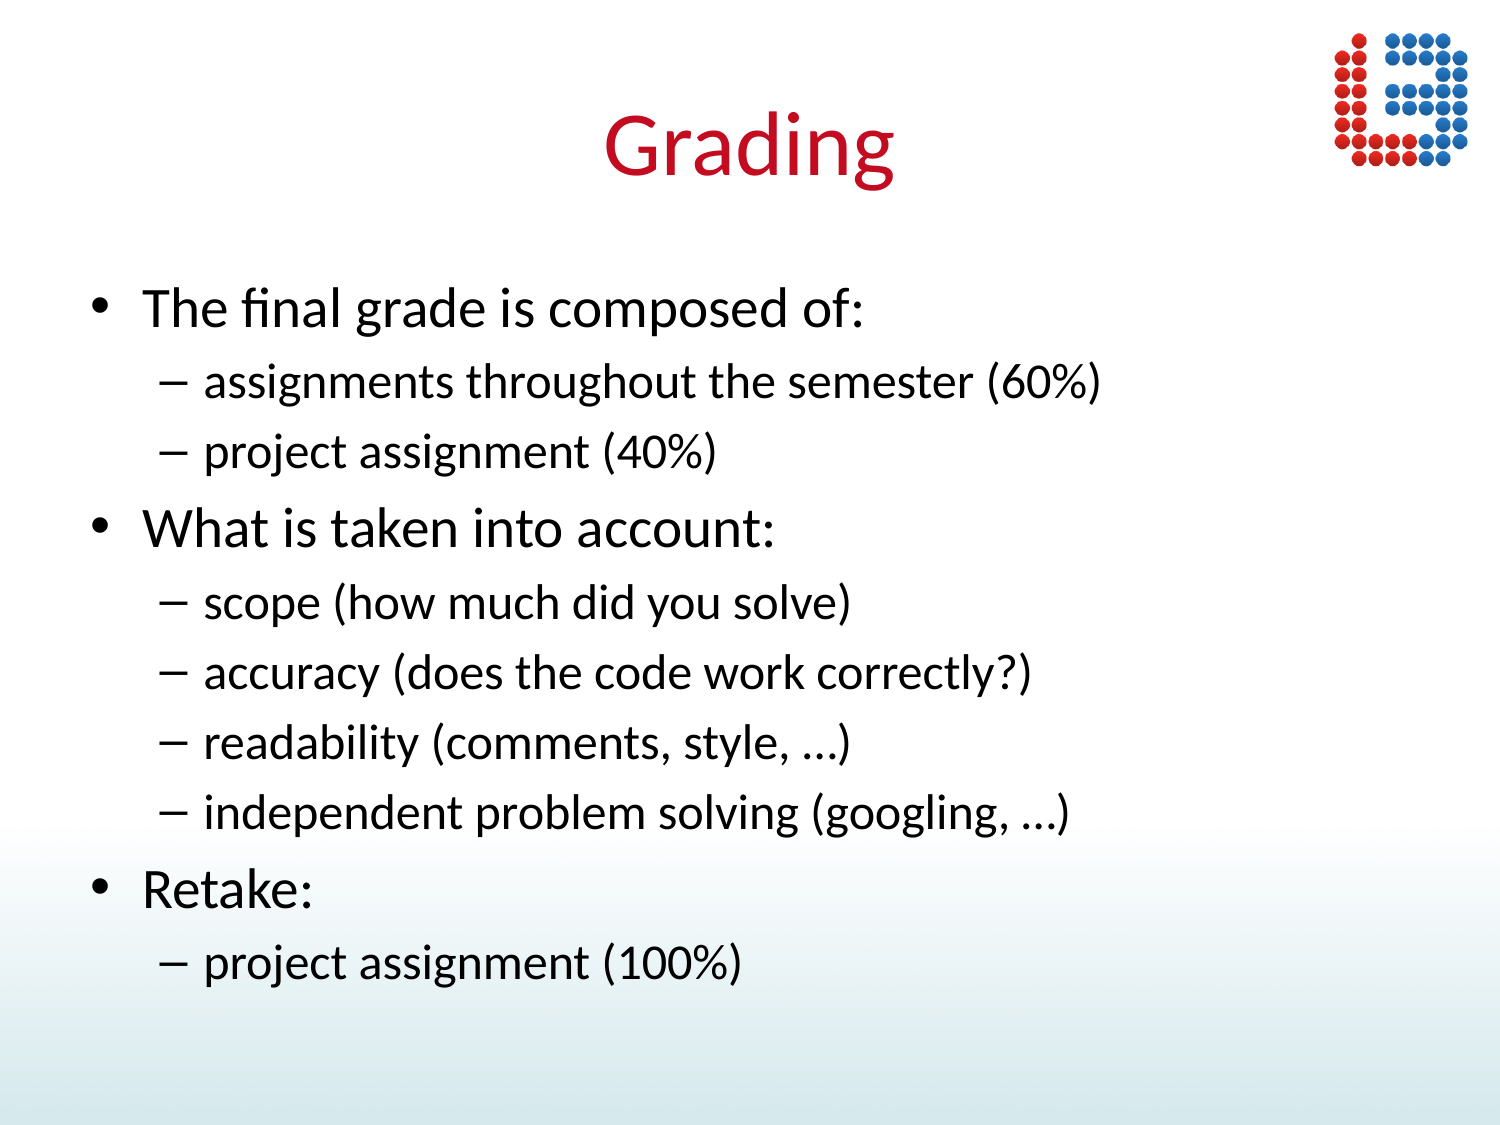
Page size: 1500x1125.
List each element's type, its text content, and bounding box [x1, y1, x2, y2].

picture [0, 0, 1500, 1125]
list The final grade is composed of: assignments throughout the semester (60%) project assignment (40%) What is taken into account: scope (how much did you solve) accuracy (does the code work correctly?) readability (comments, style, …) independent problem solving (googling, …) Retake: project assignment (100%) [75, 262, 1425, 1005]
title Grading [75, 45, 1425, 233]
